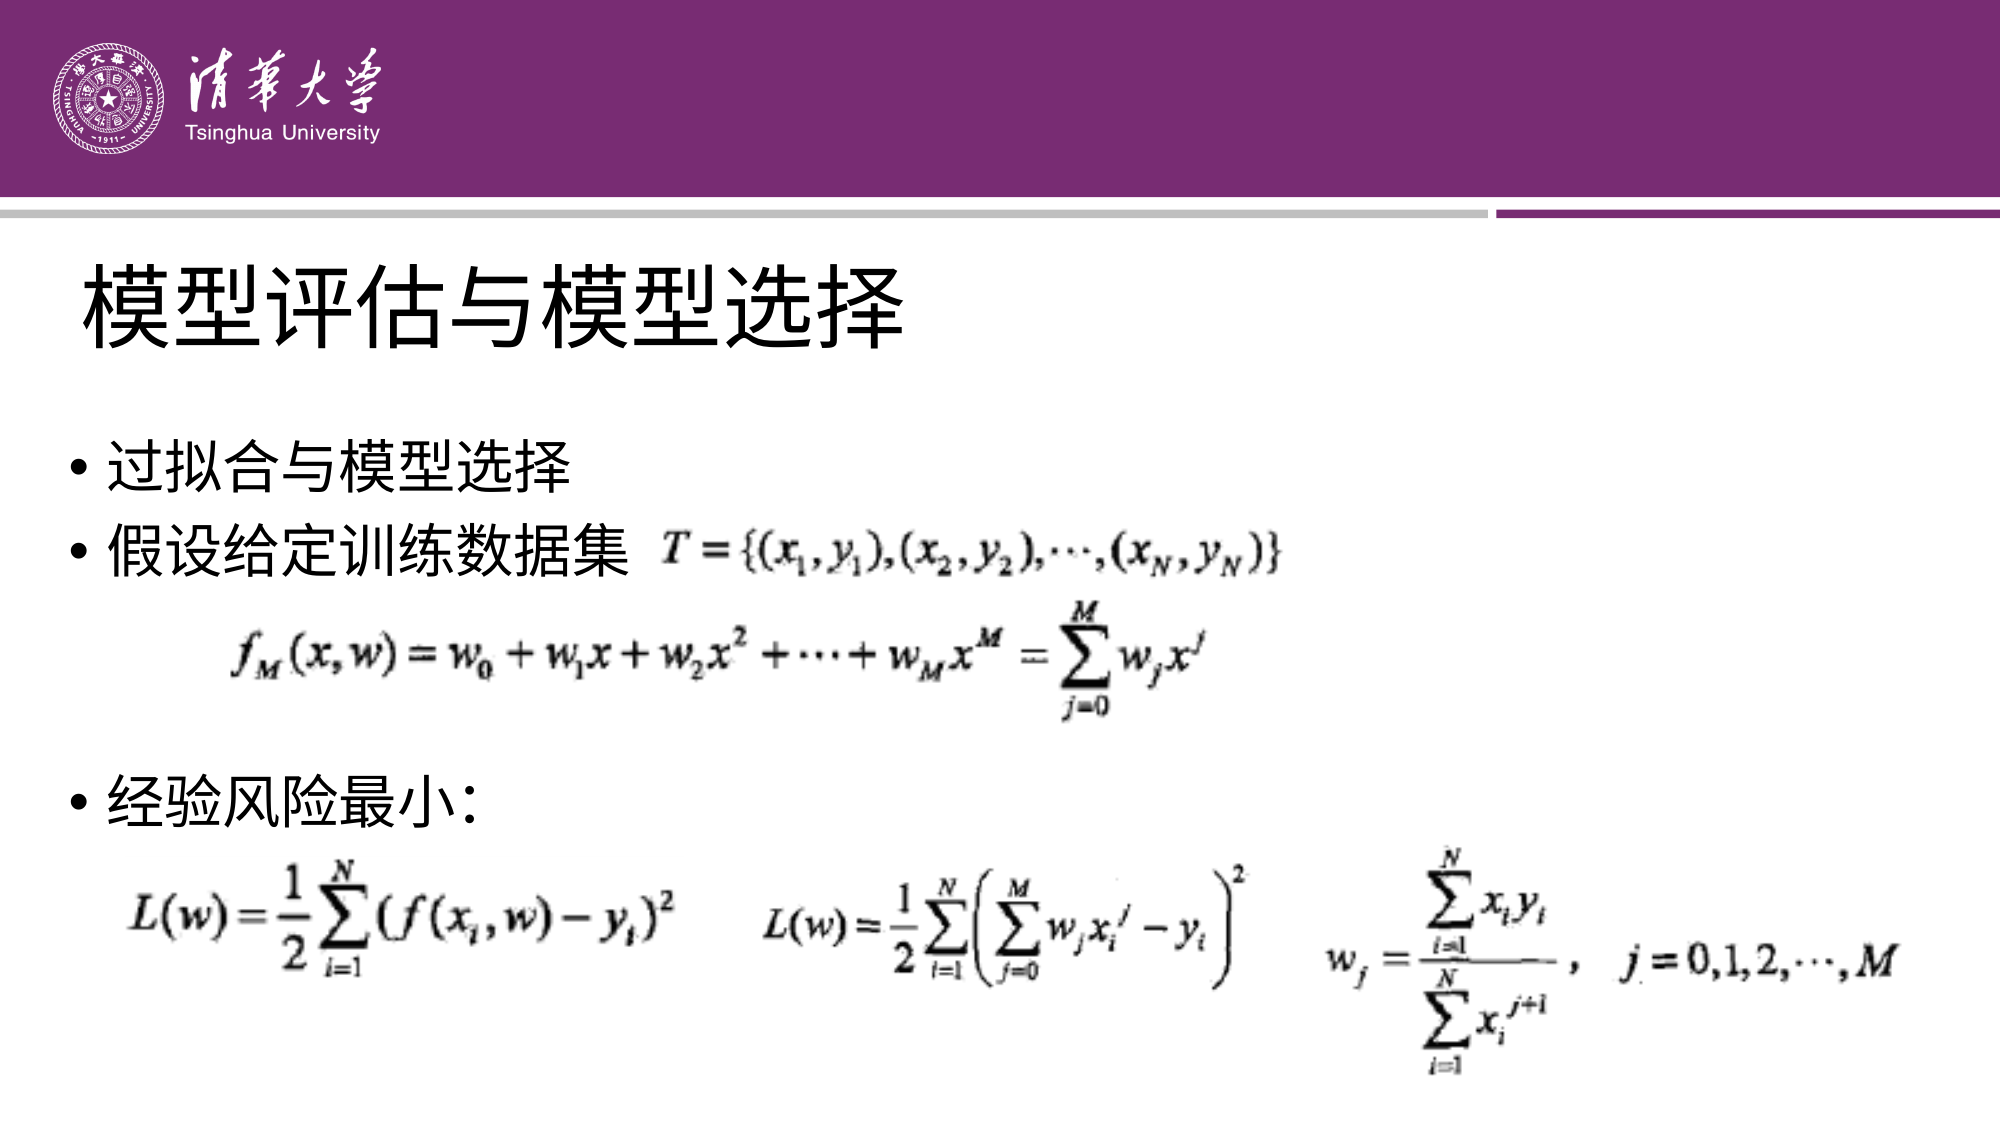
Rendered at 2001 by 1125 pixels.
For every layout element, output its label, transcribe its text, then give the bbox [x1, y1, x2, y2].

text_box 模型评估与模型选择 [65, 218, 1416, 406]
picture [644, 501, 1309, 585]
picture [229, 588, 1211, 729]
picture [740, 848, 1260, 997]
text_box [1495, 209, 2000, 219]
picture [1316, 841, 1907, 1088]
picture [125, 855, 684, 986]
list 过拟合与模型选择 假设给定训练数据集 经验风险最小： [53, 430, 1436, 1125]
text_box [0, 0, 2000, 198]
text_box [0, 209, 1489, 219]
picture [53, 43, 381, 154]
title 提纲： 1 大 [137, 198, 1863, 278]
